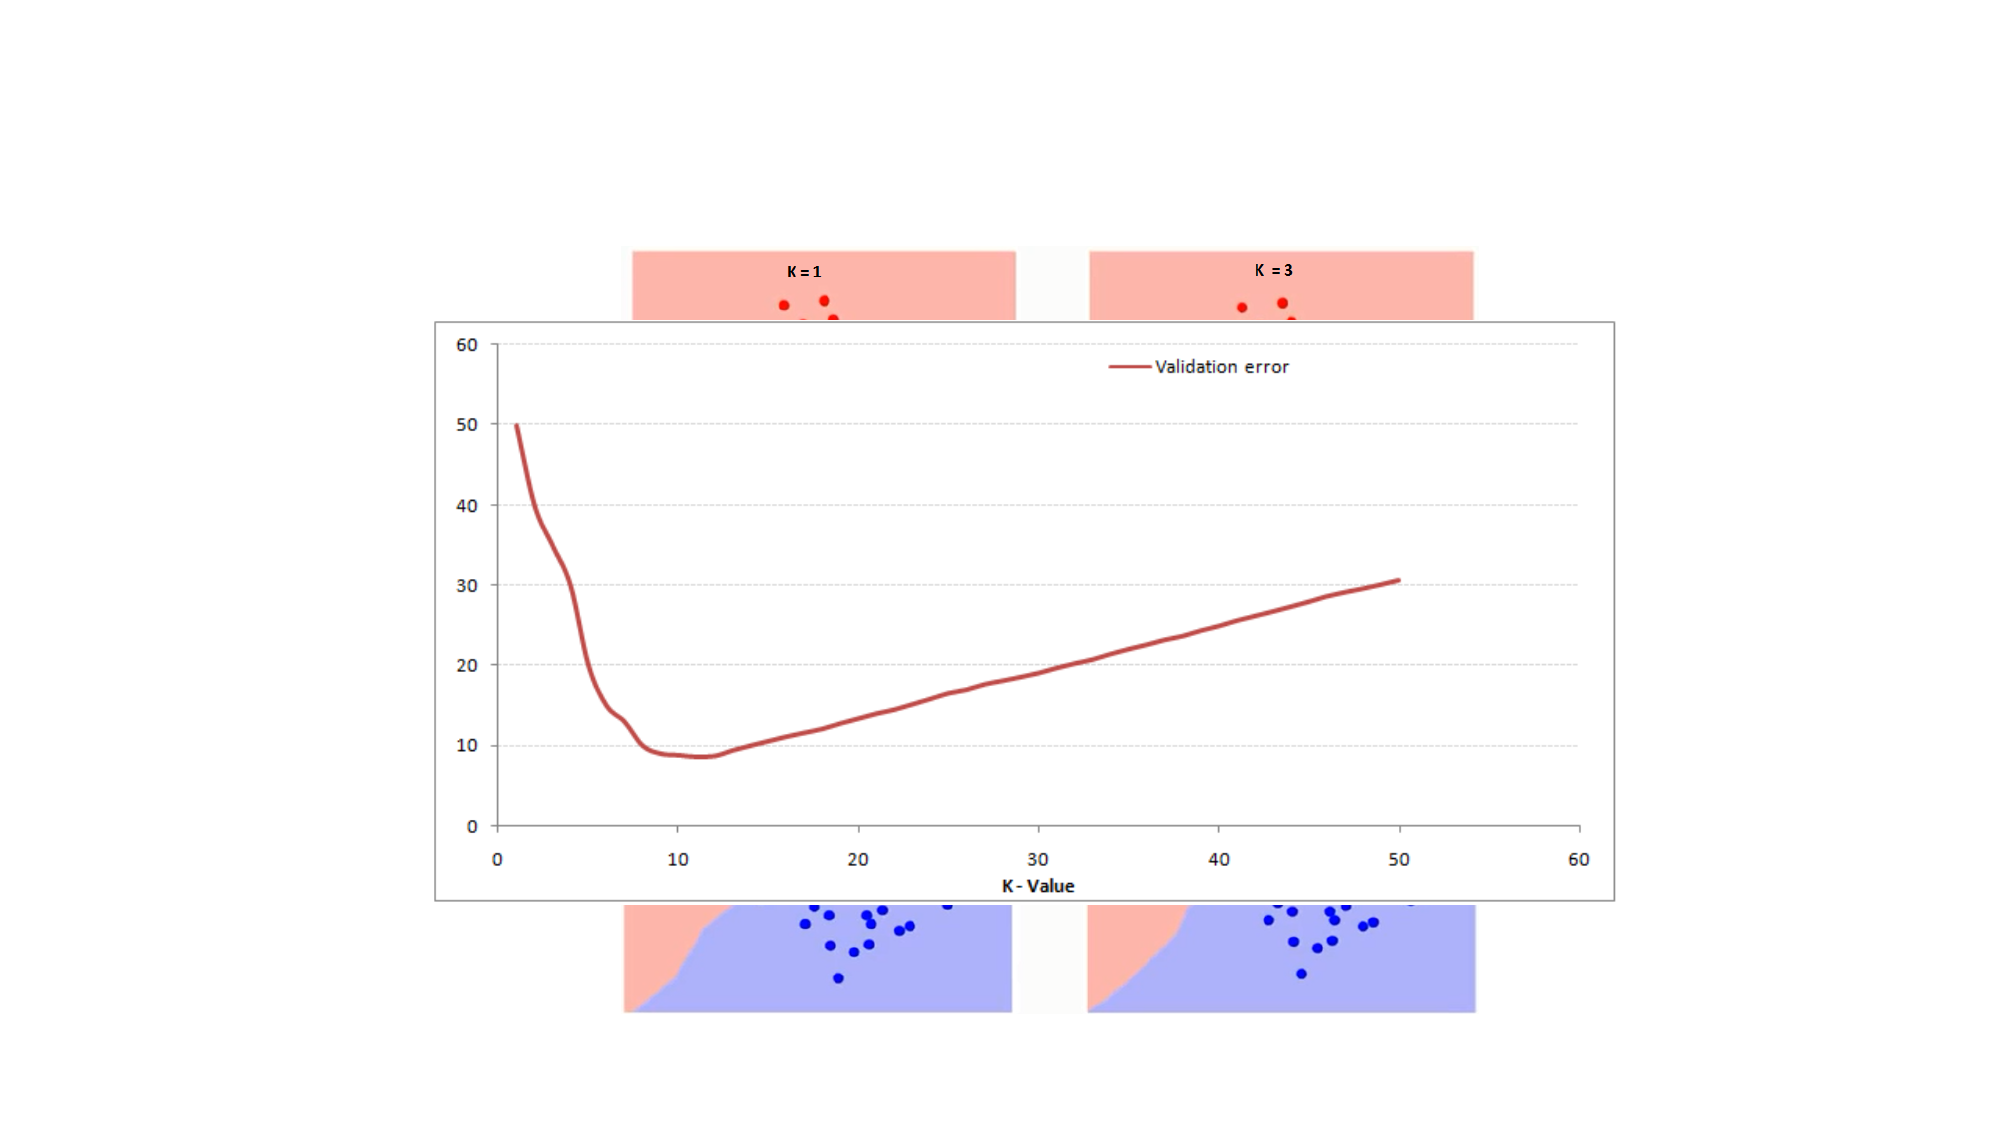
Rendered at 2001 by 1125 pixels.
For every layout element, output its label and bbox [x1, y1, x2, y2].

picture [433, 246, 1617, 1014]
